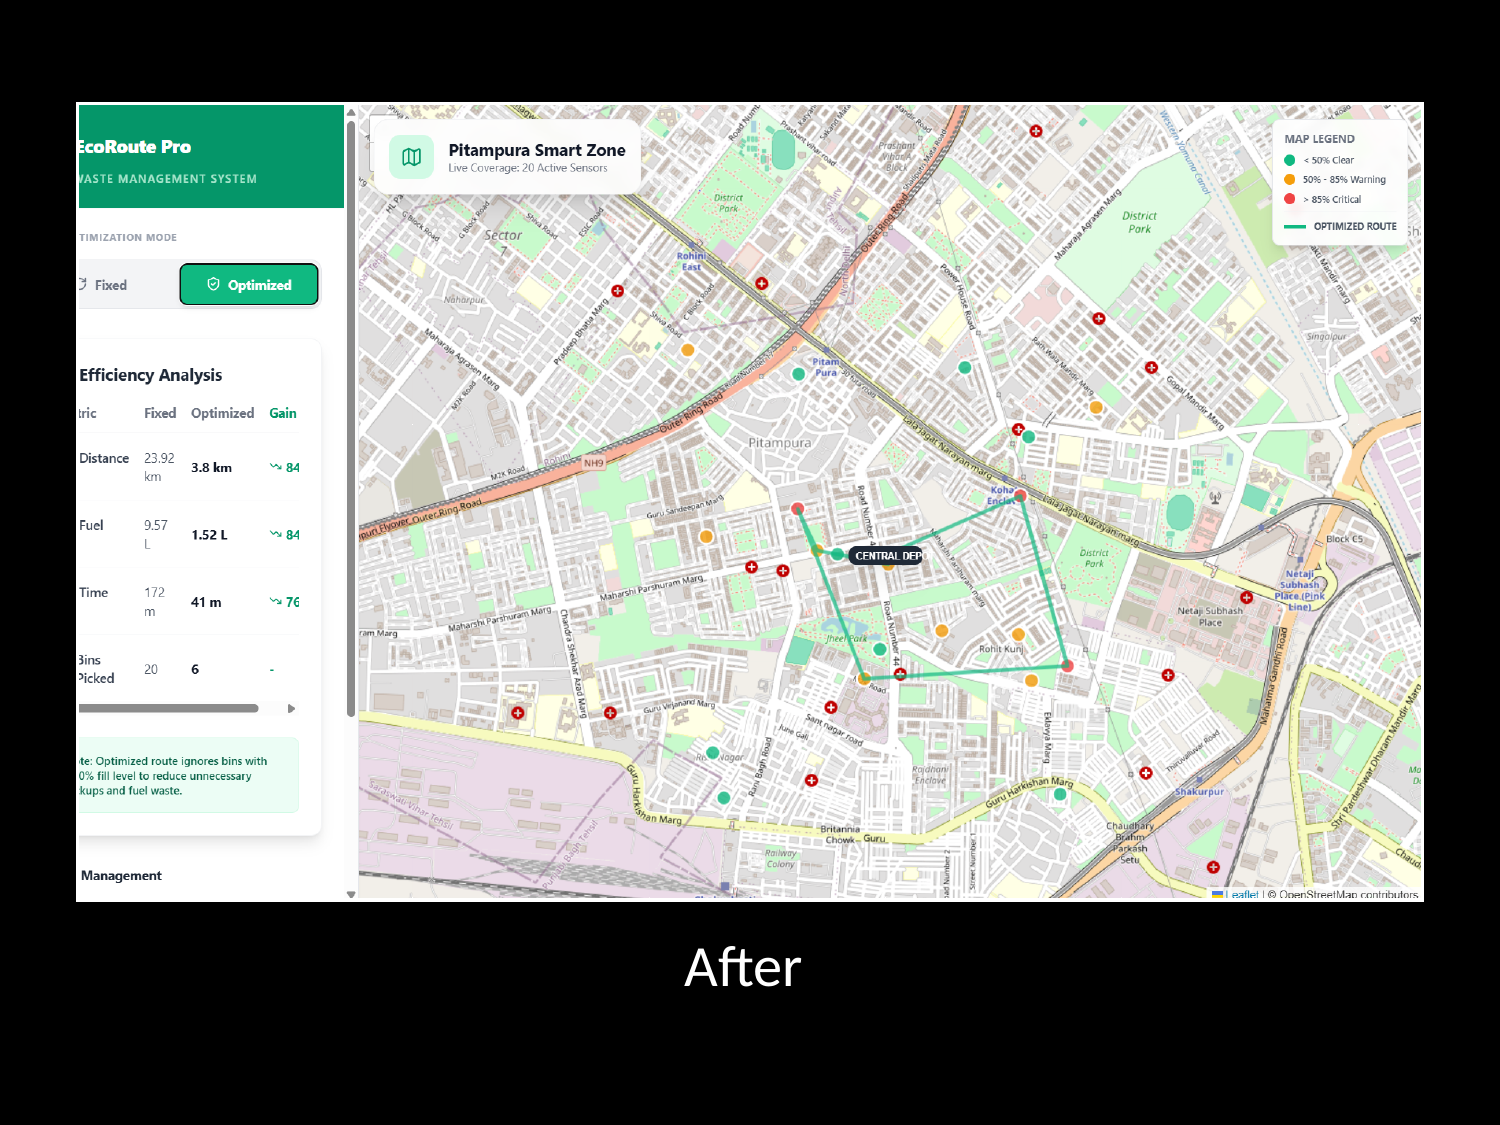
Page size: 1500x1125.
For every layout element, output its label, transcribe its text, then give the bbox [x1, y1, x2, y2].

title After [78, 914, 1422, 1020]
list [78, 104, 1422, 899]
